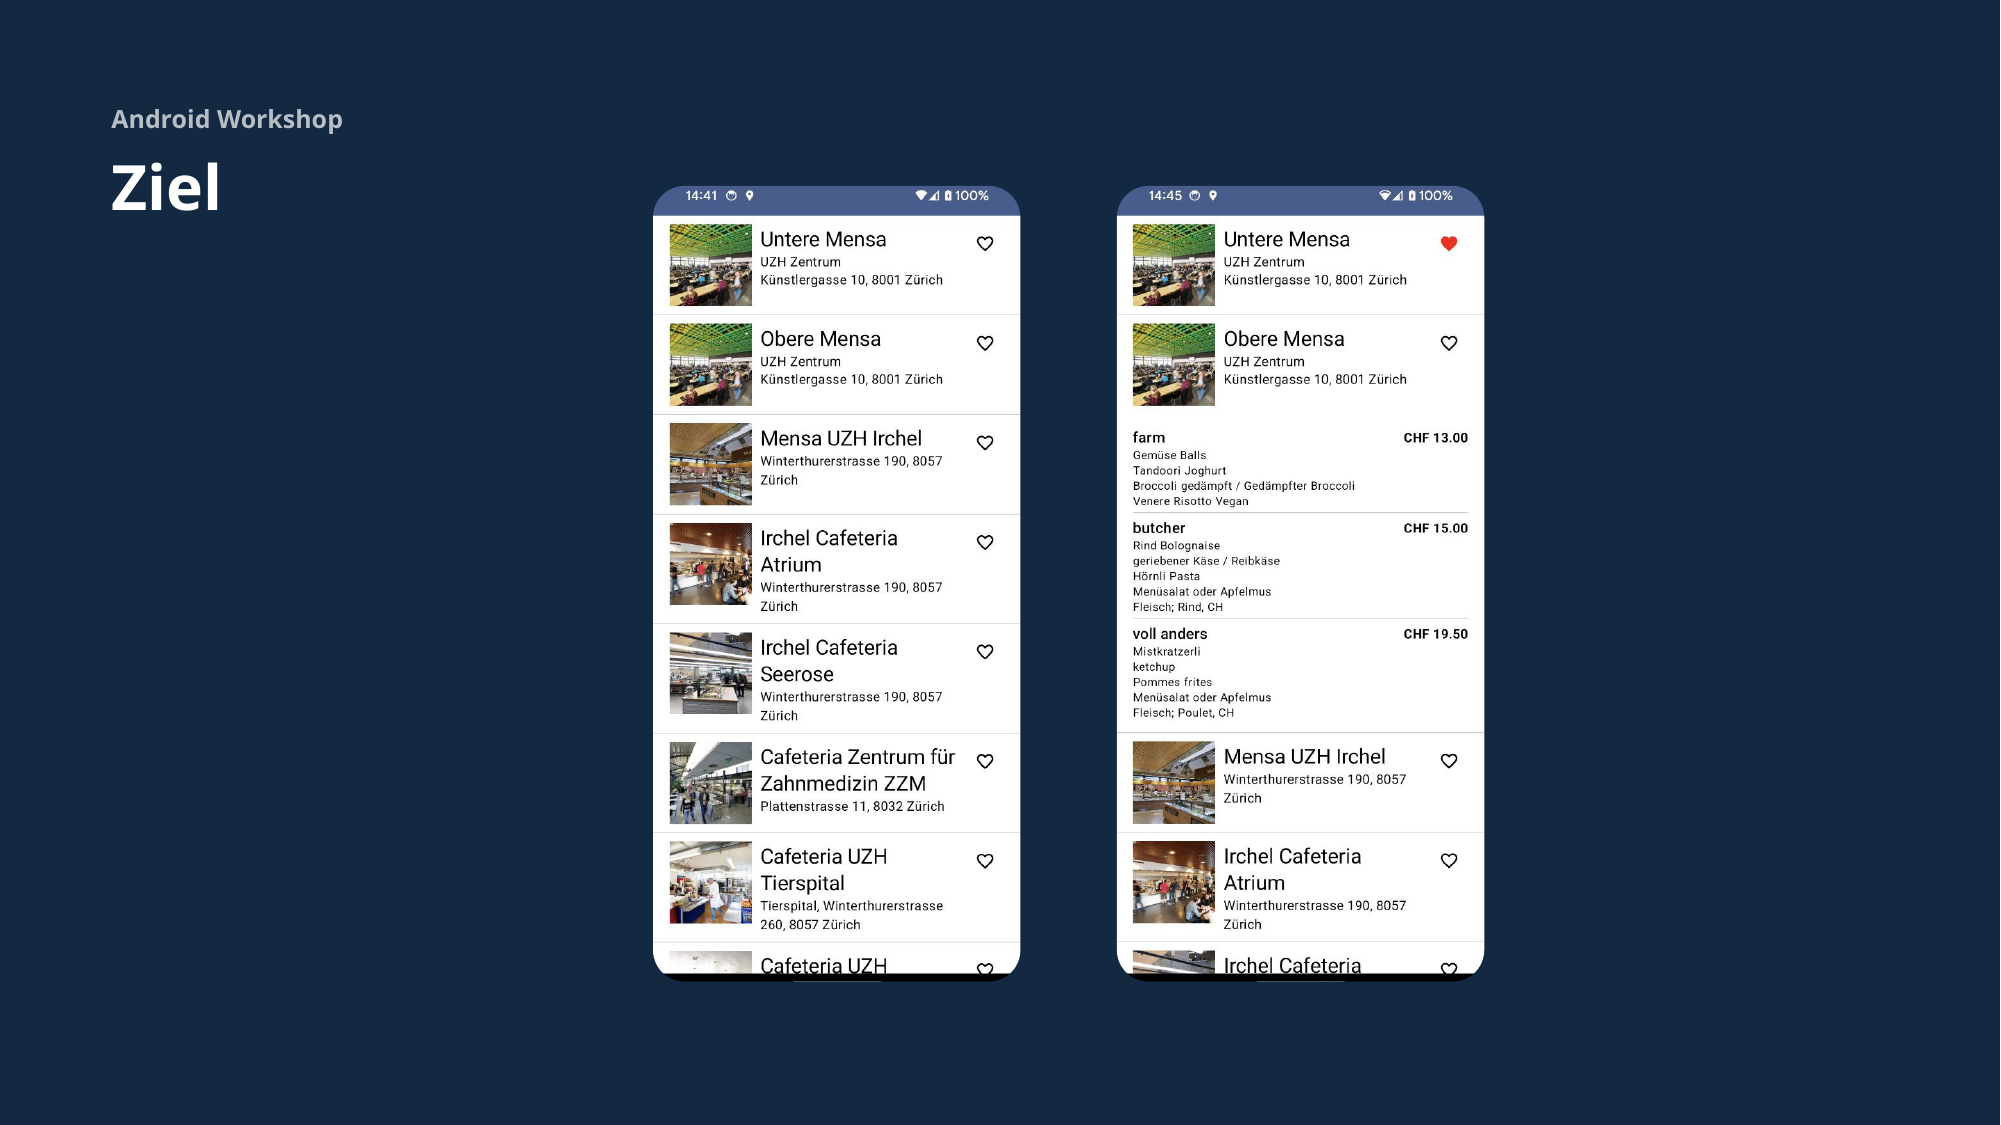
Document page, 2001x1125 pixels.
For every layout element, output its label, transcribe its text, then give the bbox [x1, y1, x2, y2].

title Ziel [96, 142, 928, 232]
picture [1116, 185, 1485, 982]
picture [652, 185, 1021, 982]
list Android Workshop [96, 95, 928, 142]
